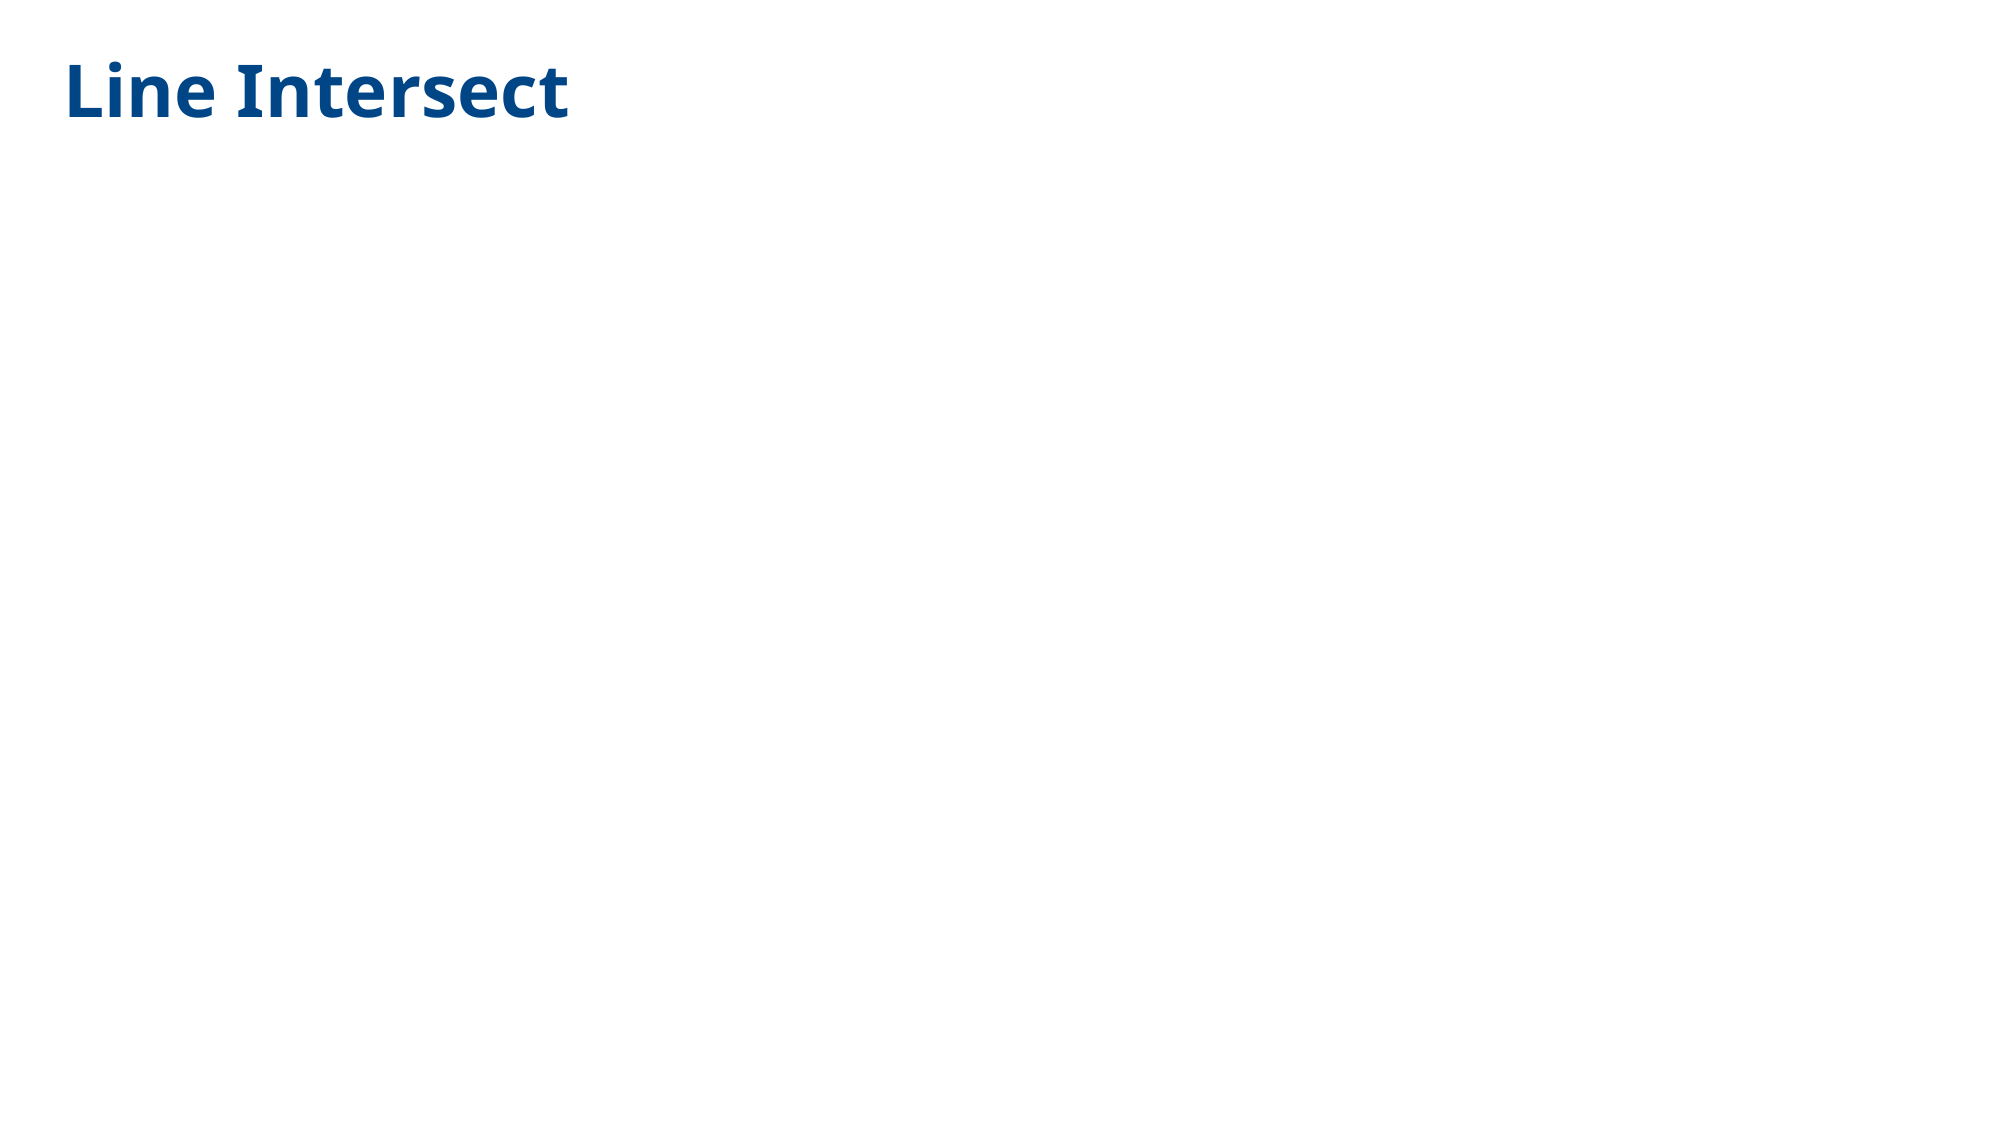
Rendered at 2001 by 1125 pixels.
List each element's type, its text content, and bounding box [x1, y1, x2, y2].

title Line Intersect [63, 54, 1937, 202]
